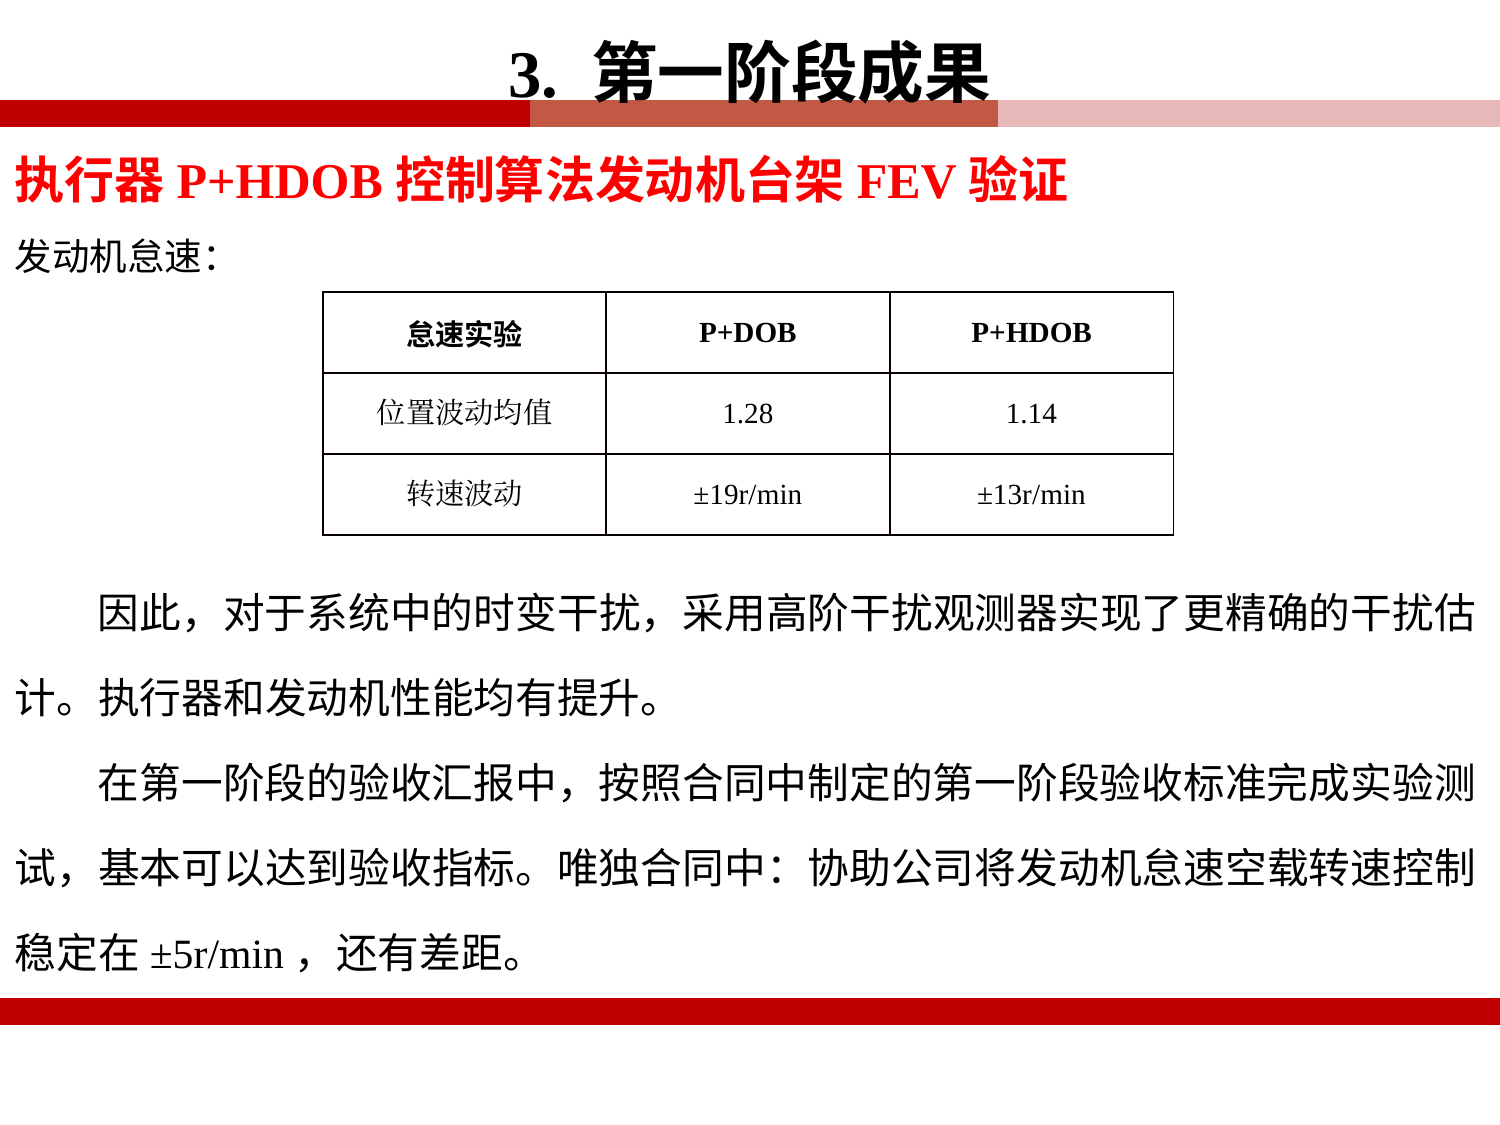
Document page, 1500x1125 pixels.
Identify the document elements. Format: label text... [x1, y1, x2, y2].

text_box 因此，对于系统中的时变干扰，采用高阶干扰观测器实现了更精确的干扰估计。执行器和发动机性能均有提升。 在第一阶段的验收汇报中，按照合同中制定的第一阶段验收标准完成实验测试，基本可以达到验收指标。唯独合同中：协助公司将发动机怠速空载转速控制稳定在±5r/min，还有差距。 [0, 544, 1500, 985]
table_cell 转速波动 [324, 455, 605, 534]
text_box 执行器P+HDOB控制算法发动机台架FEV验证 [0, 118, 1500, 217]
table_cell 1.14 [891, 374, 1173, 453]
text_box 发动机怠速： [0, 203, 1490, 286]
table_cell 位置波动均值 [324, 374, 605, 453]
table_cell ±19r/min [607, 455, 889, 534]
table_header P+DOB [607, 293, 889, 372]
table_header P+HDOB [891, 293, 1173, 372]
table_cell ±13r/min [891, 455, 1173, 534]
text_box 3. 第一阶段成果 [0, 0, 1500, 111]
table_cell 1.28 [607, 374, 889, 453]
table_header 怠速实验 [324, 293, 605, 372]
